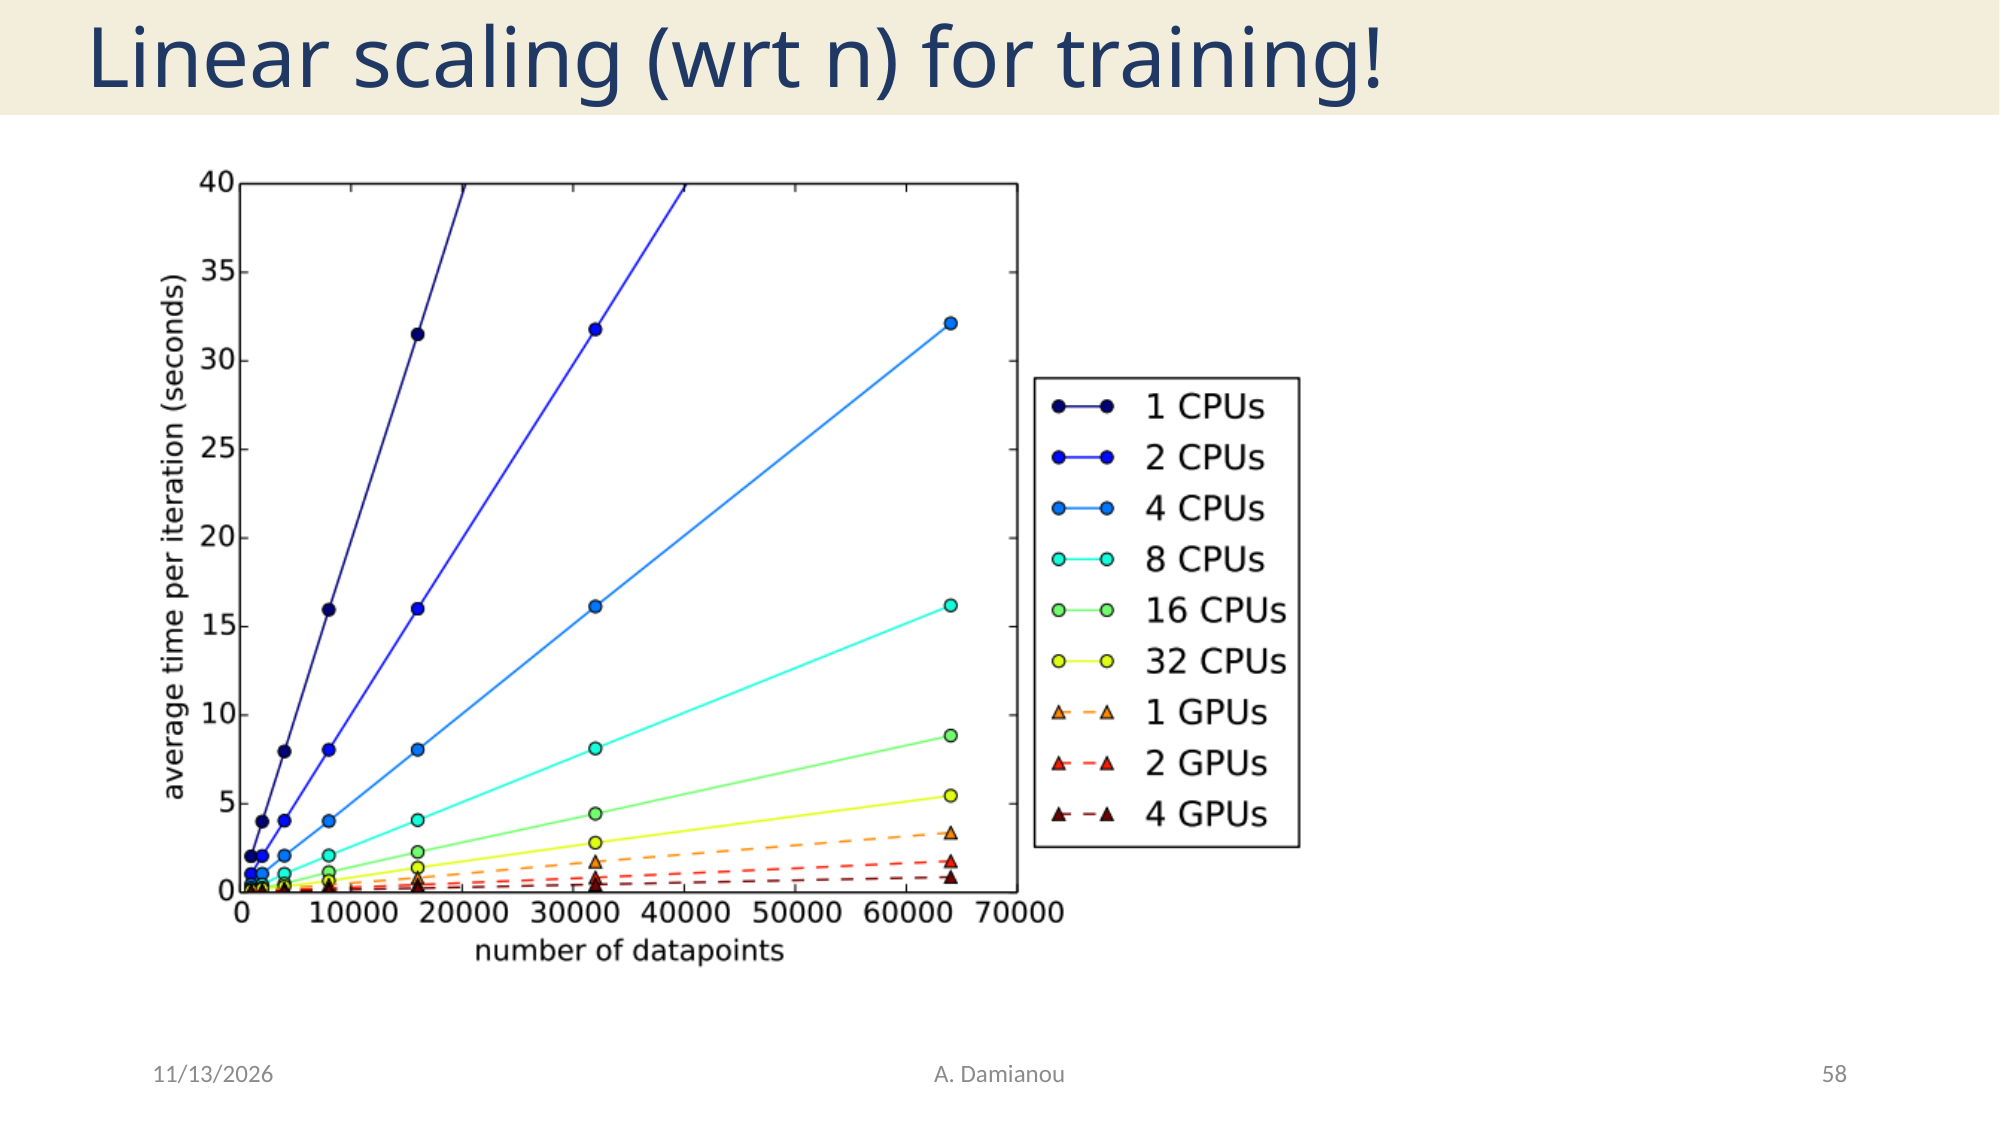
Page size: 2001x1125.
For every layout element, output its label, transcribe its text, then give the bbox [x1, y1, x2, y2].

slide_number 58 [1412, 1042, 1863, 1103]
title Linear scaling (wrt n) for training! [71, 5, 1797, 115]
footer A. Damianou [662, 1042, 1338, 1103]
picture [137, 149, 1338, 987]
picture [0, 0, 2000, 115]
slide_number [137, 1042, 588, 1103]
